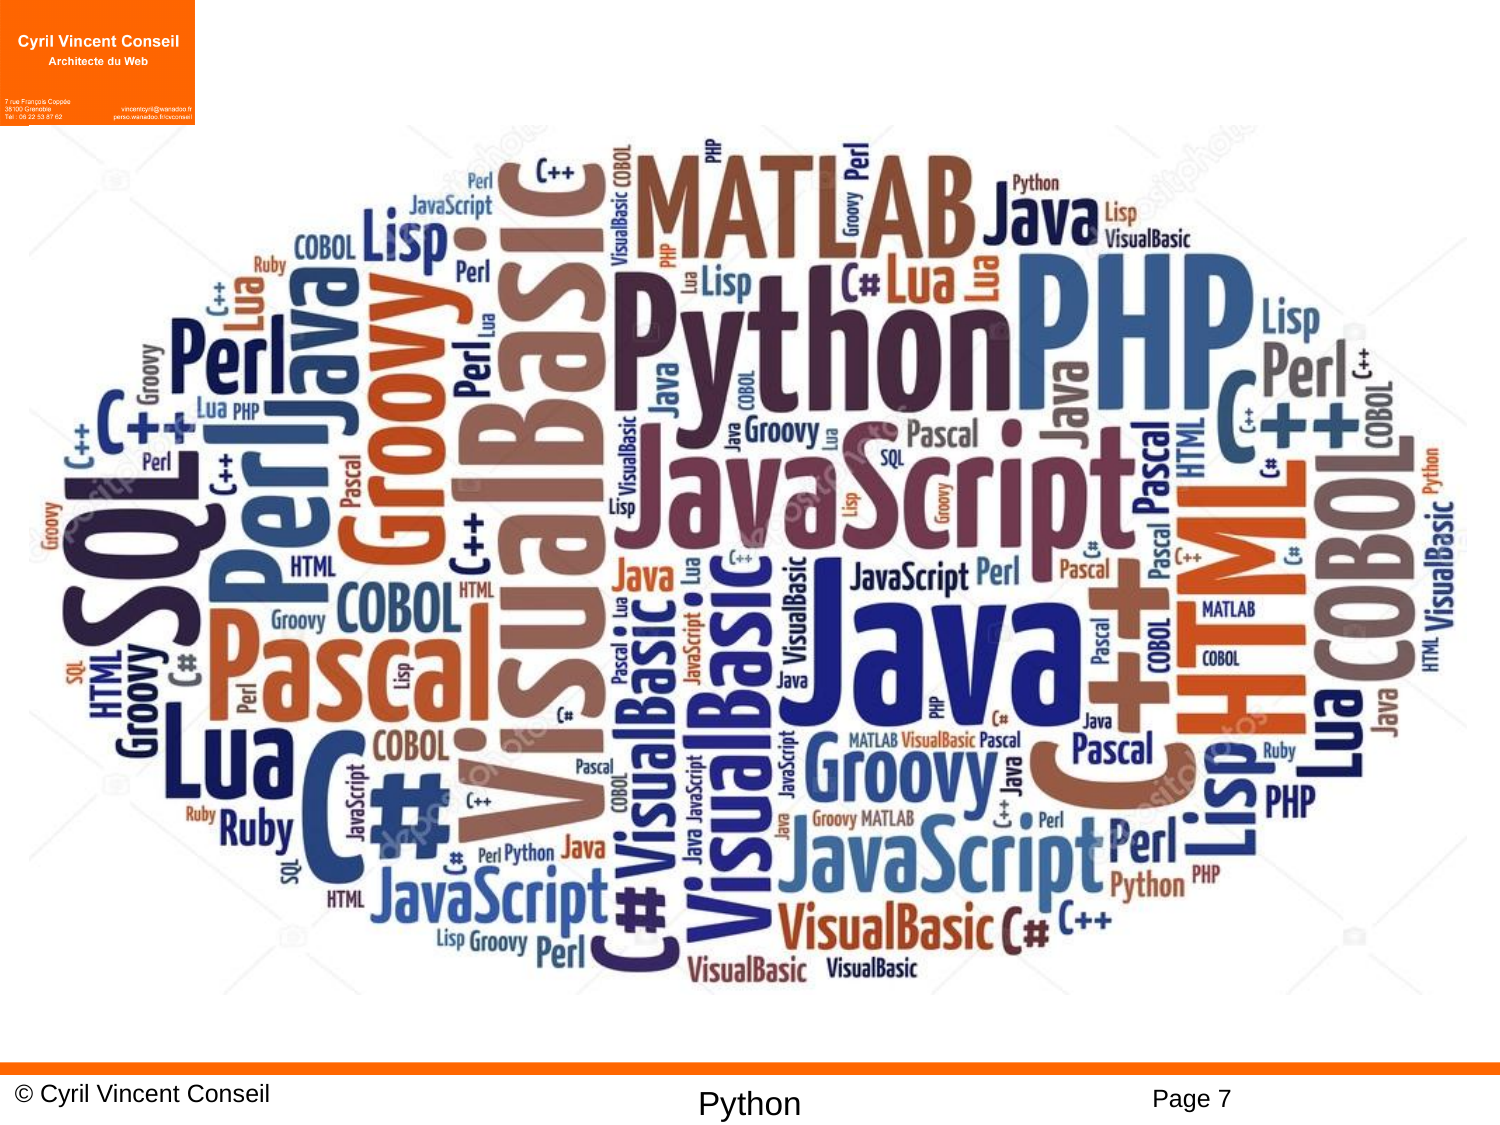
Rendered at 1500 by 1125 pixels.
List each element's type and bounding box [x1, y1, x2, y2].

list [29, 125, 1468, 995]
picture [0, 0, 195, 126]
